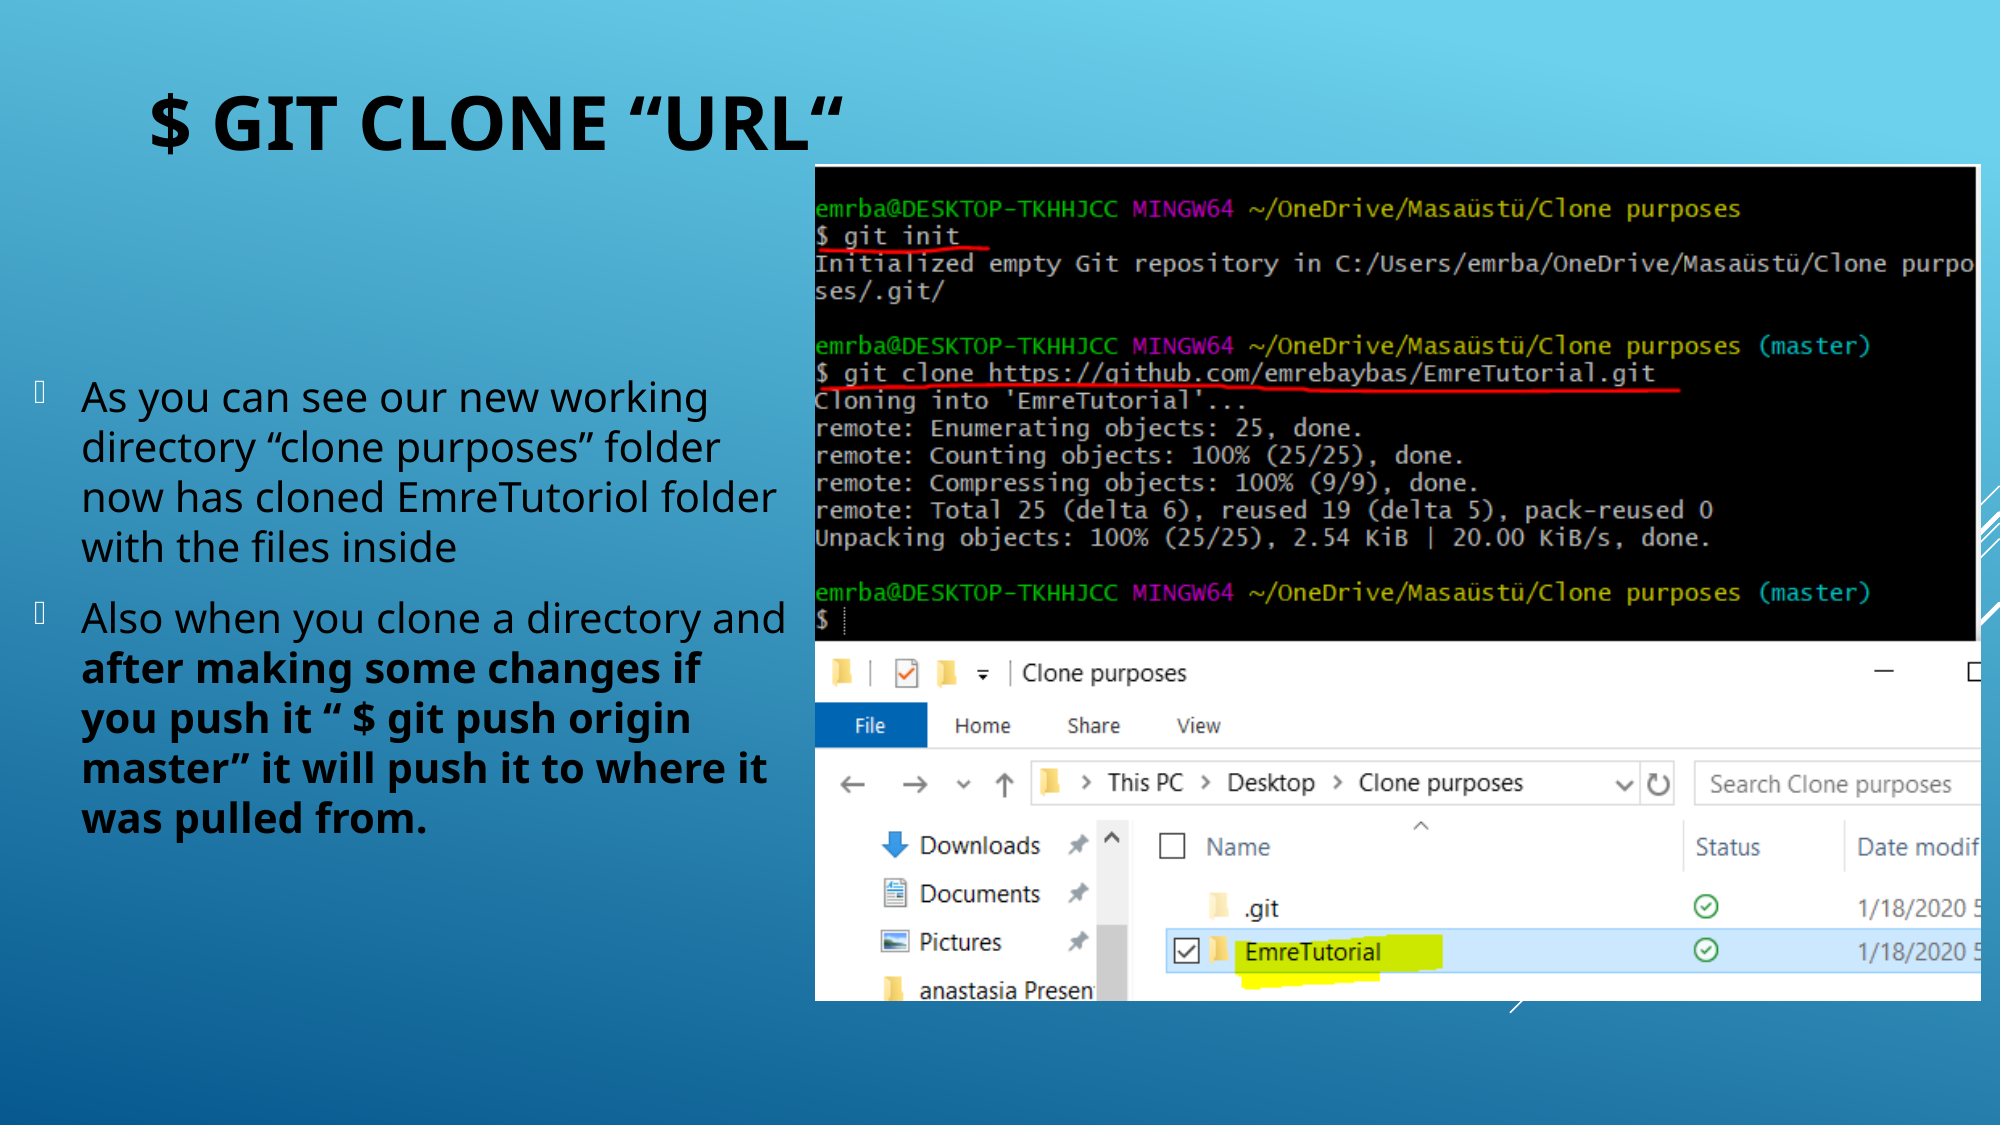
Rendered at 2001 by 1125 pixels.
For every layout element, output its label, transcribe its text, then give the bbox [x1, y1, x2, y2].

title $ git clone “URL“ [115, 57, 1516, 184]
picture [814, 164, 1982, 1001]
list As you can see our new working directory “clone purposes” folder now has cloned EmreTutoriol folder with the files inside Also when you clone a directory and after making some changes if you push it “ $ git push origin master” it will push it to where it was pulled from. [19, 265, 804, 949]
